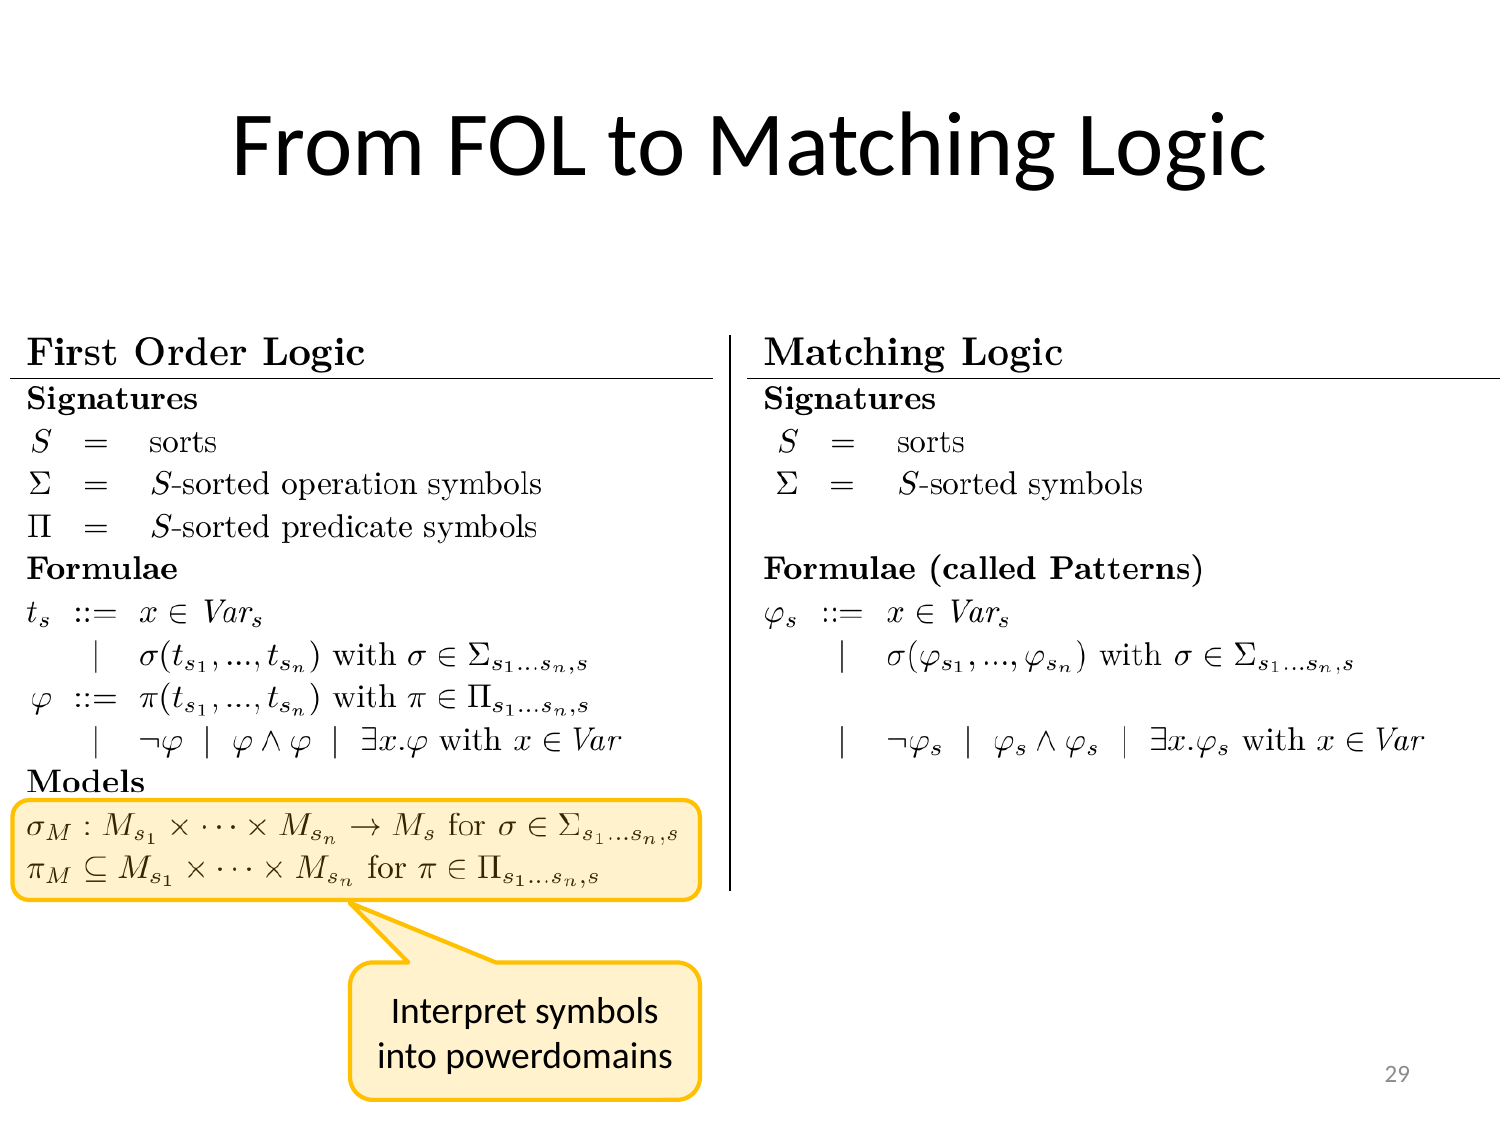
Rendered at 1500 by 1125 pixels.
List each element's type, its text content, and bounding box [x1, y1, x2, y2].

text_box Interpret symbols into powerdomains [347, 910, 703, 1102]
title From FOL to Matching Logic [75, 45, 1425, 233]
slide_number 29 [1074, 1042, 1425, 1103]
picture [0, 324, 1500, 901]
